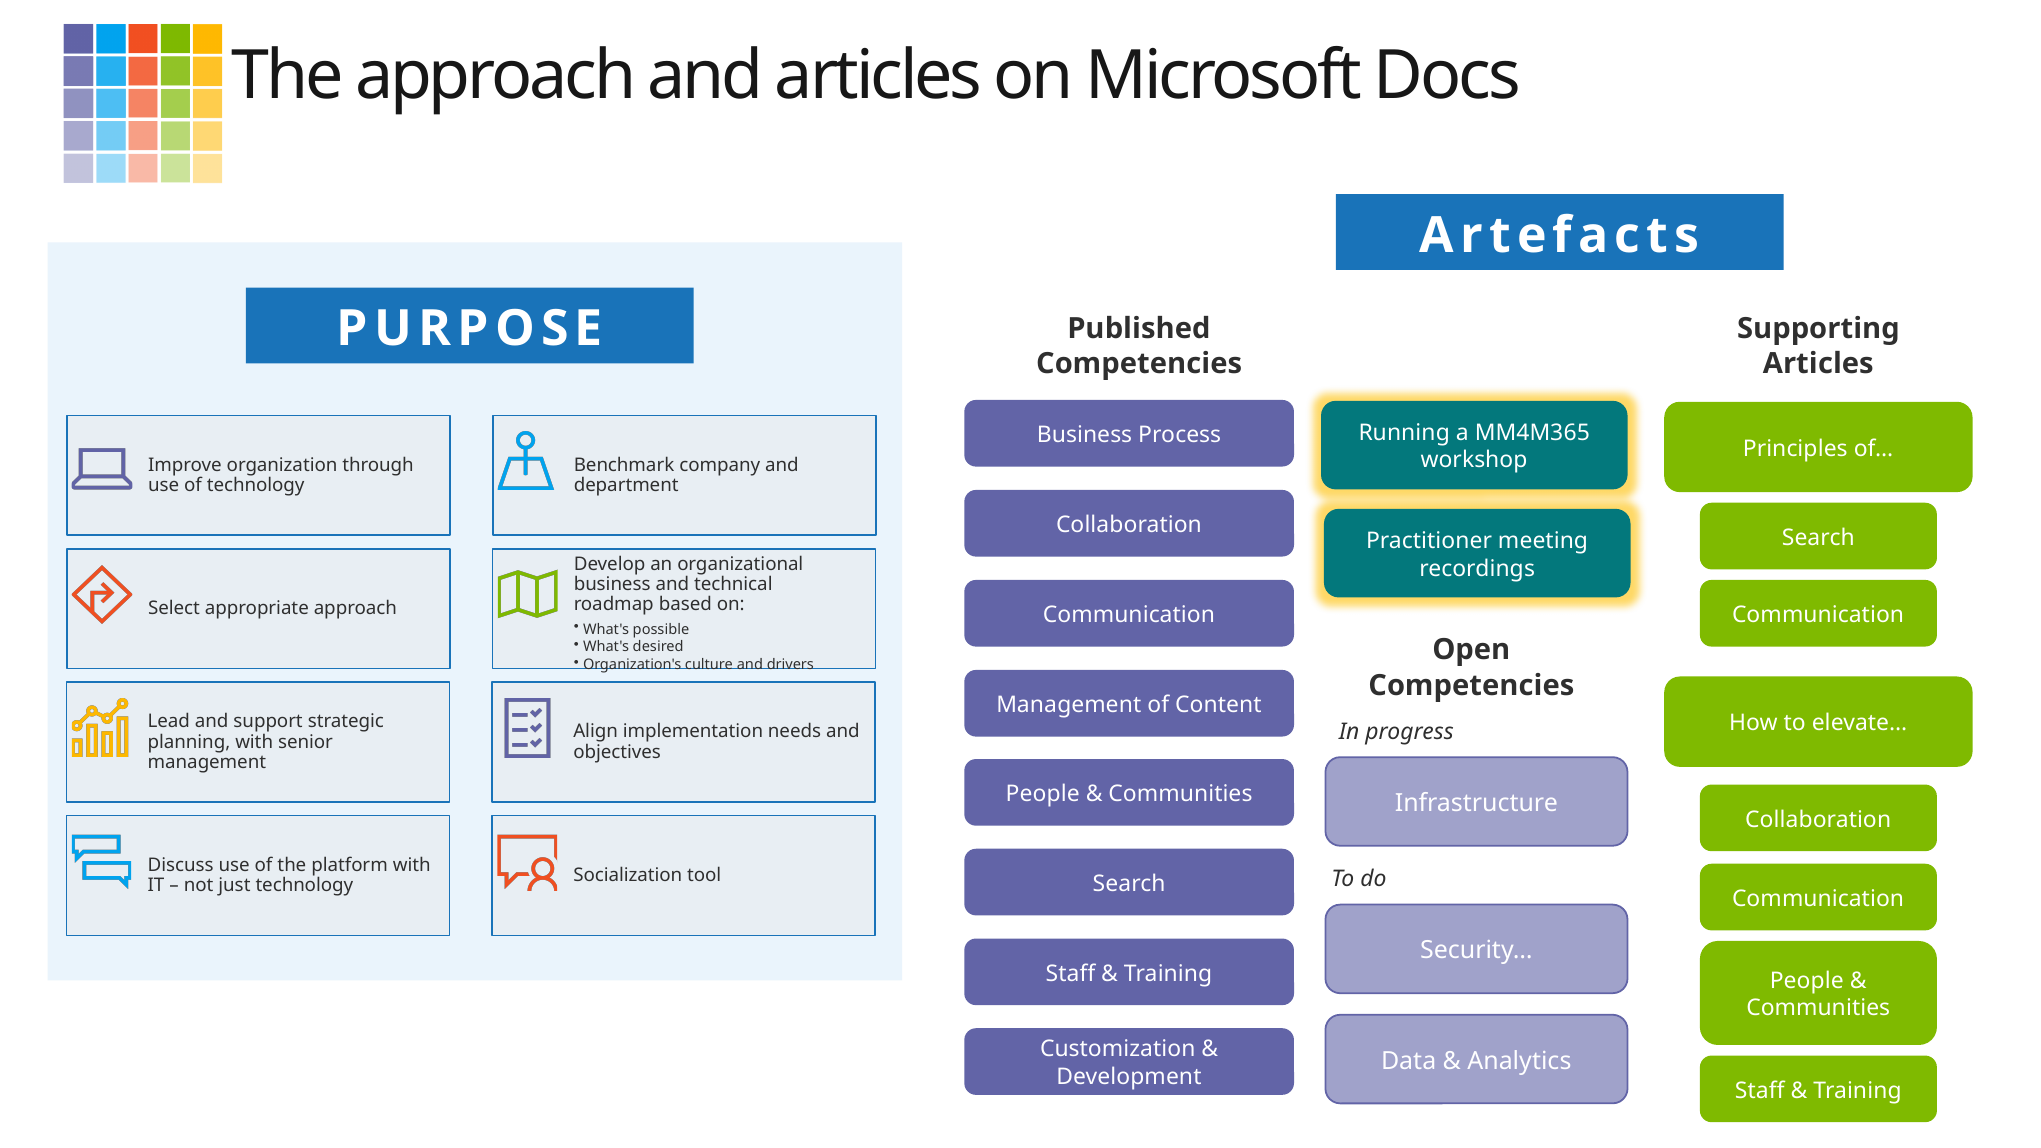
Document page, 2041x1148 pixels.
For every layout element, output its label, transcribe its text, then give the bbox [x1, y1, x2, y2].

picture [47, 8, 240, 195]
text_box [964, 193, 1972, 1122]
title The approach and articles on Microsoft Docs [240, 16, 1968, 184]
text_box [61, 282, 877, 1069]
text_box [47, 242, 903, 981]
